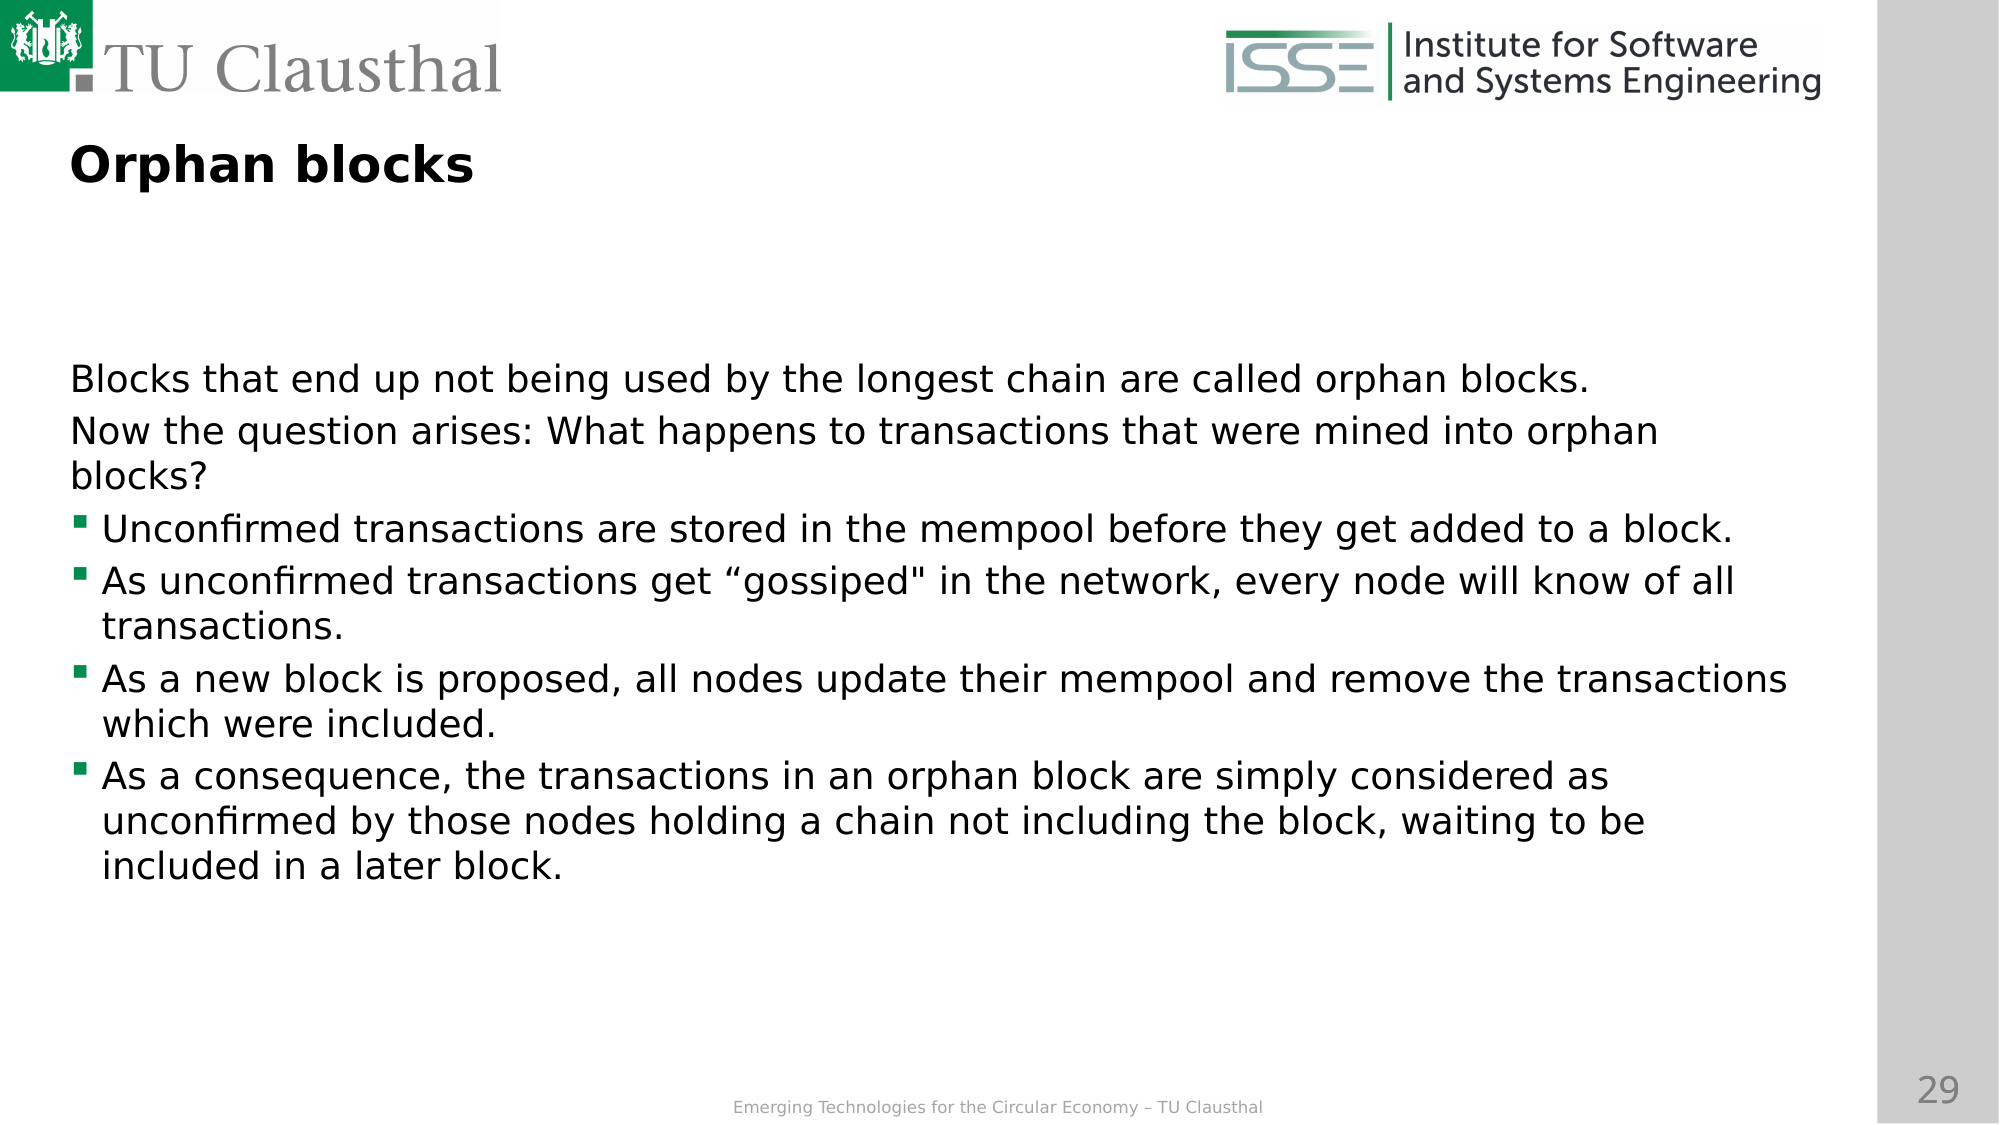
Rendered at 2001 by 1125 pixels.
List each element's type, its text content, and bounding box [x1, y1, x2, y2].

text_box Orphan blocks [54, 125, 1818, 207]
text_box Blocks that end up not being used by the longest chain are called orphan blocks. Now the question arises: What happens to transactions that were mined into orphan blocks? Unconfirmed transactions are stored in the mempool before they get added to a block. As unconfirmed transactions get “gossiped" in the network, every node will know of all transactions. As a new block is proposed, all nodes update their mempool and remove the transactions which were included. As a consequence, the transactions in an orphan block are simply considered as unconfirmed by those nodes holding a chain not including the block, waiting to be included in a later block. [54, 208, 1818, 1034]
picture [0, 0, 501, 92]
picture [1218, 22, 1826, 107]
